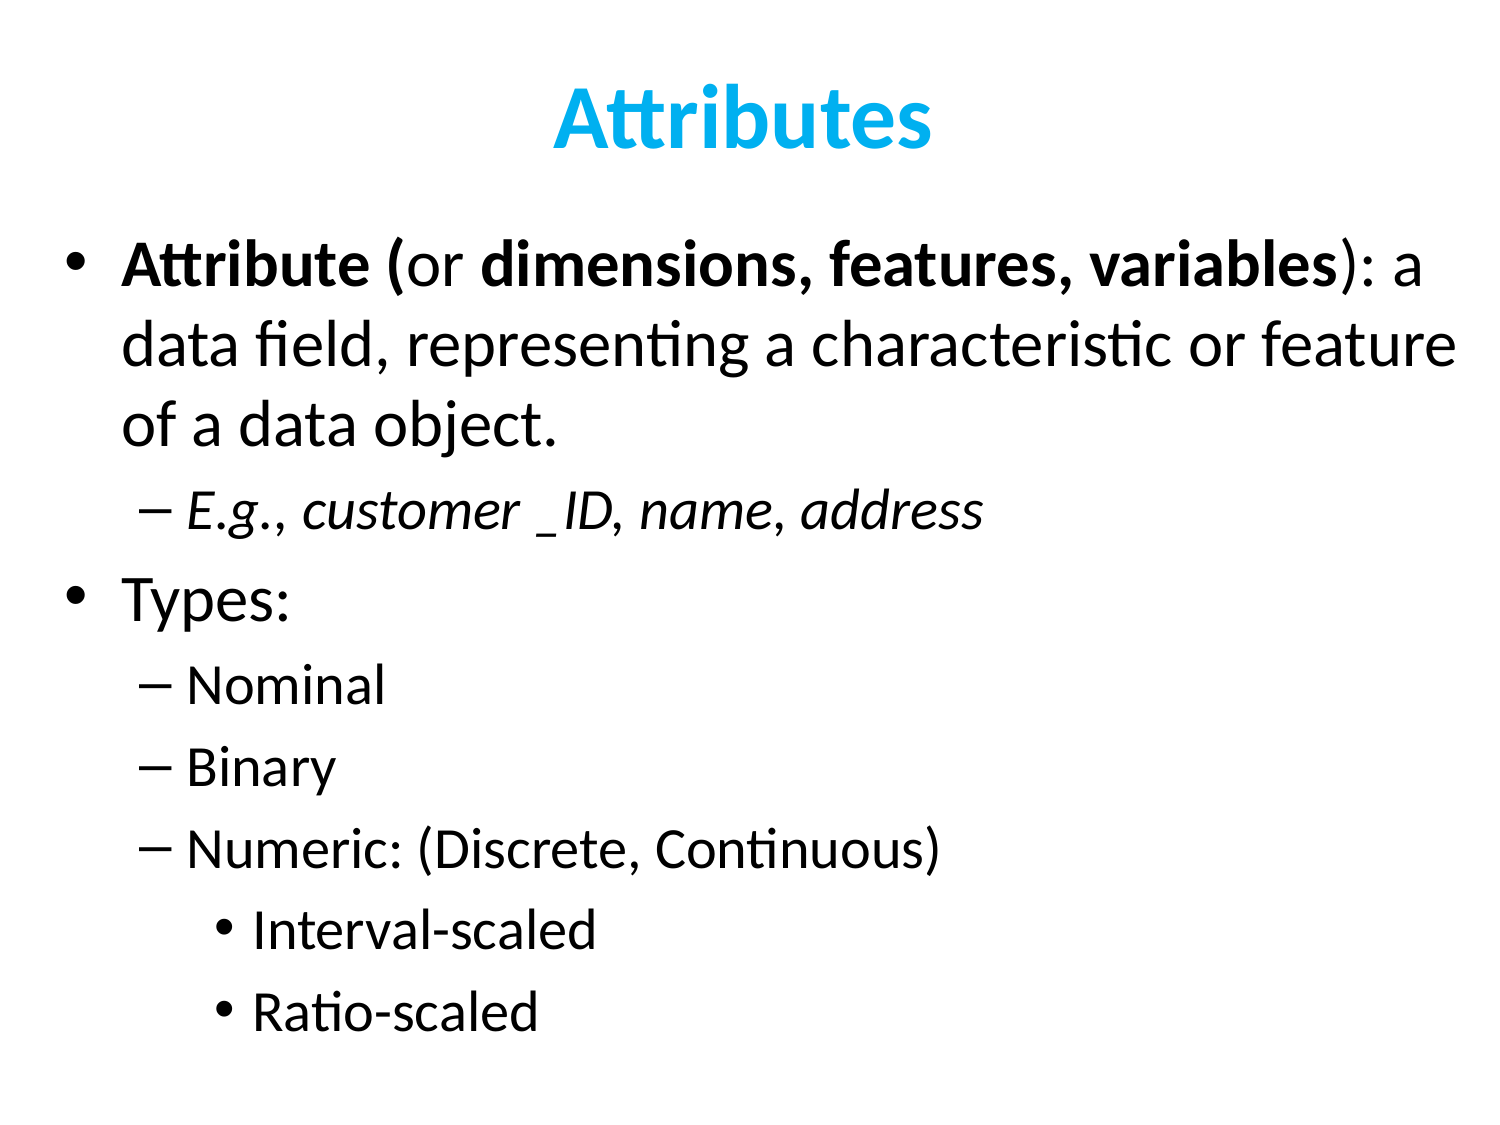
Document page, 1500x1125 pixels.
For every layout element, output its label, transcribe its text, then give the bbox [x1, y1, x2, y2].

text_box Attributes [24, 50, 1463, 150]
text_box Attribute (or dimensions, features, variables): a data field, representing a characteristic or feature of a data object. E.g., customer _ID, name, address Types: Nominal Binary Numeric: (Discrete, Continuous) Interval-scaled Ratio-scaled [49, 212, 1475, 1063]
